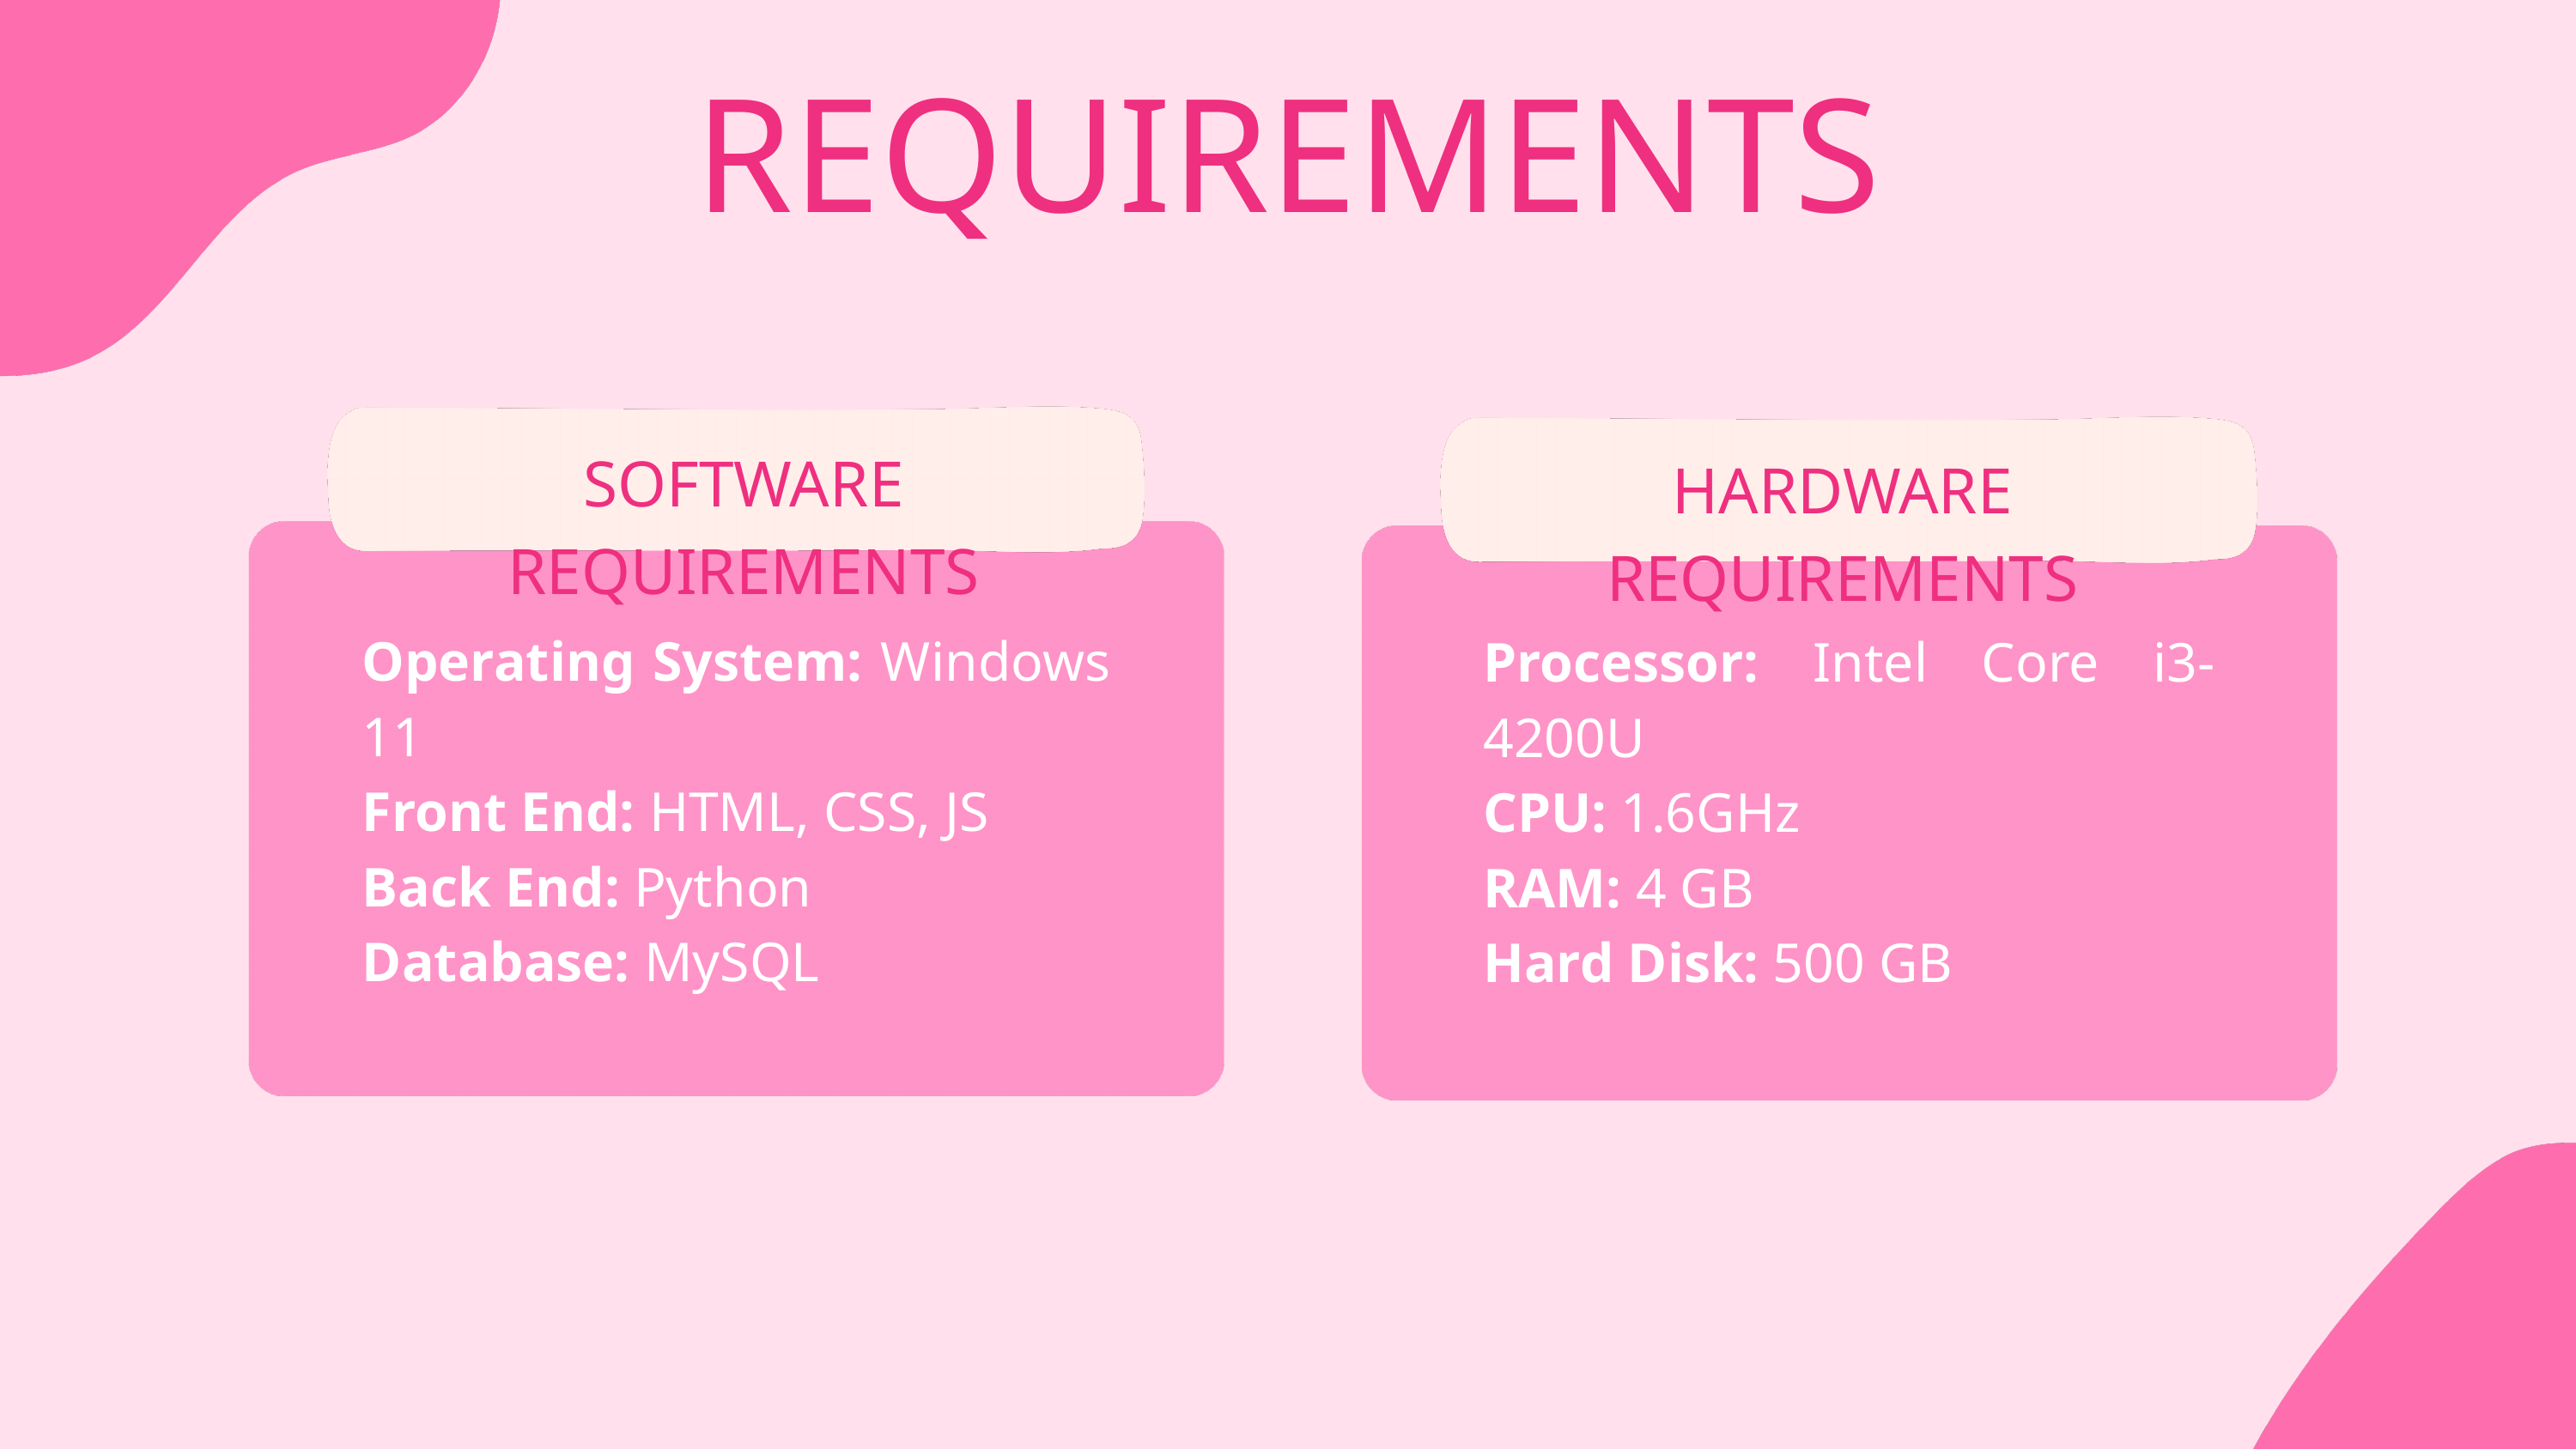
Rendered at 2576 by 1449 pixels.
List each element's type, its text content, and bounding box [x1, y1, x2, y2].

text_box SOFTWARE REQUIREMENTS [361, 431, 1126, 607]
text_box [0, 0, 507, 382]
text_box REQUIREMENTS [583, 70, 1993, 244]
text_box [1439, 415, 2259, 566]
text_box Operating System: Windows 11 Front End: HTML, CSS, JS Back End: Python Database: MySQL [361, 616, 1111, 1052]
text_box [326, 405, 1146, 555]
text_box [248, 500, 1224, 1096]
text_box [1361, 505, 2337, 1100]
text_box Processor: Intel Core i3-4200U CPU: 1.6GHz RAM: 4 GB Hard Disk: 500 GB [1483, 617, 2216, 1053]
text_box HARDWARE REQUIREMENTS [1476, 438, 2209, 614]
text_box [2215, 1134, 2576, 1449]
